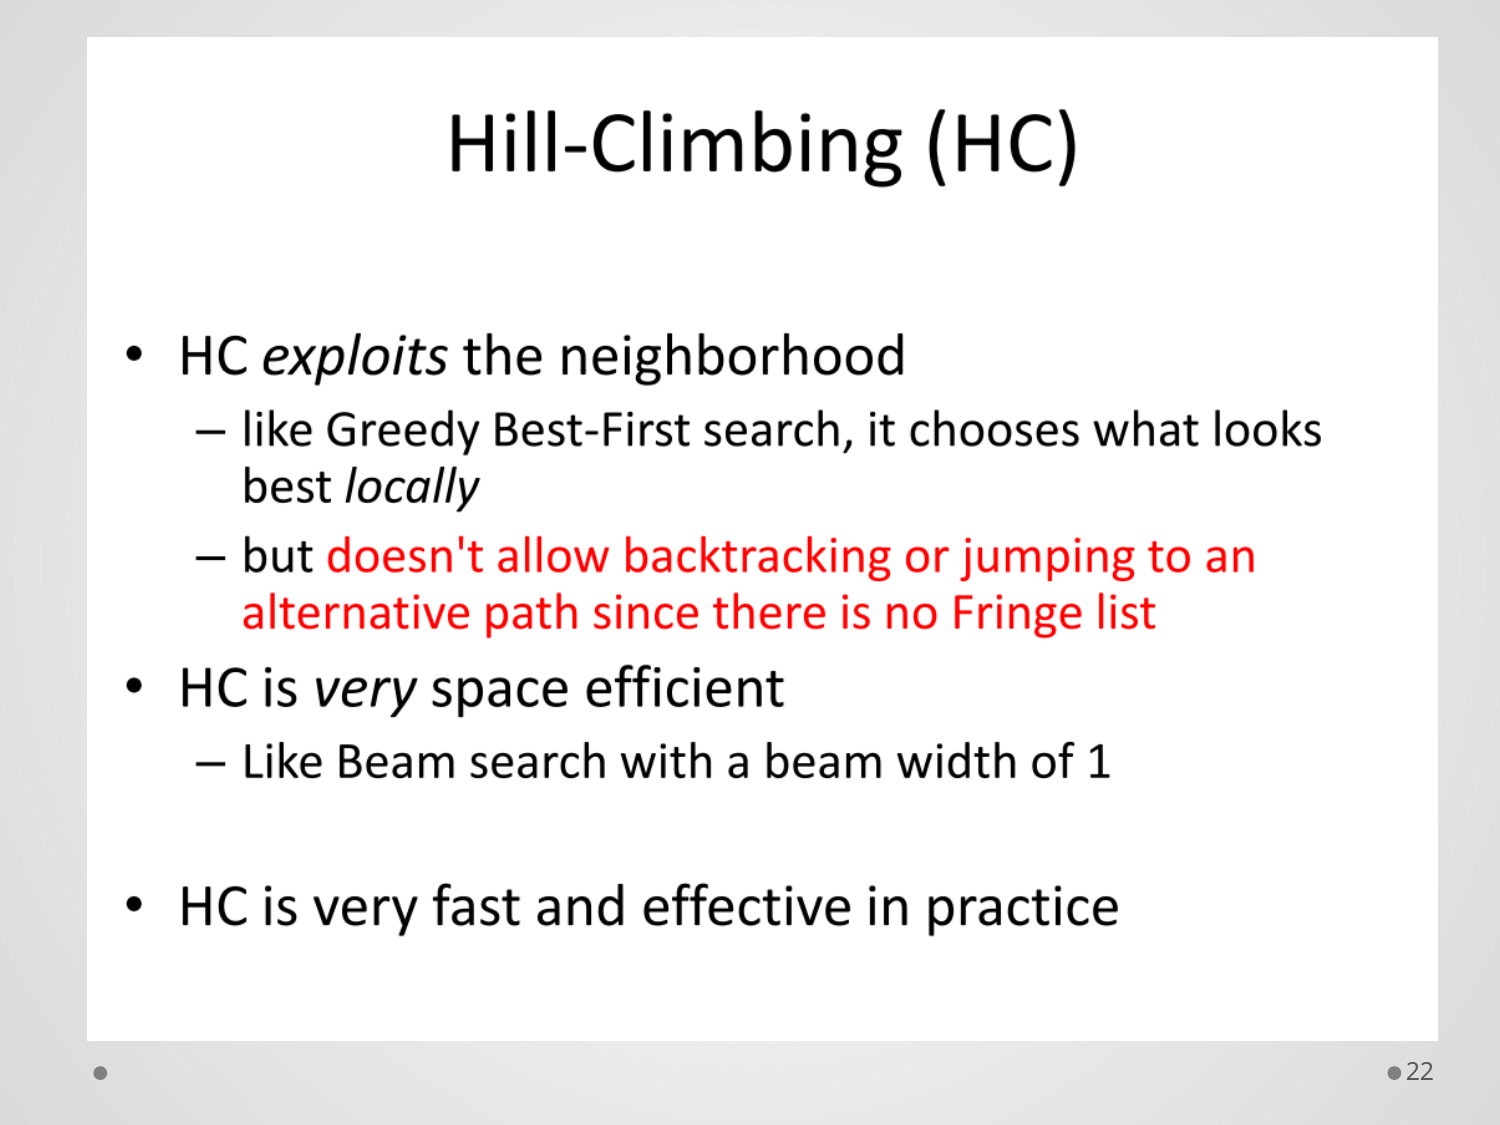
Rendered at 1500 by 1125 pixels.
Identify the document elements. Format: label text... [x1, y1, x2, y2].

picture [87, 37, 1438, 1041]
slide_number 22 [1401, 1042, 1494, 1103]
